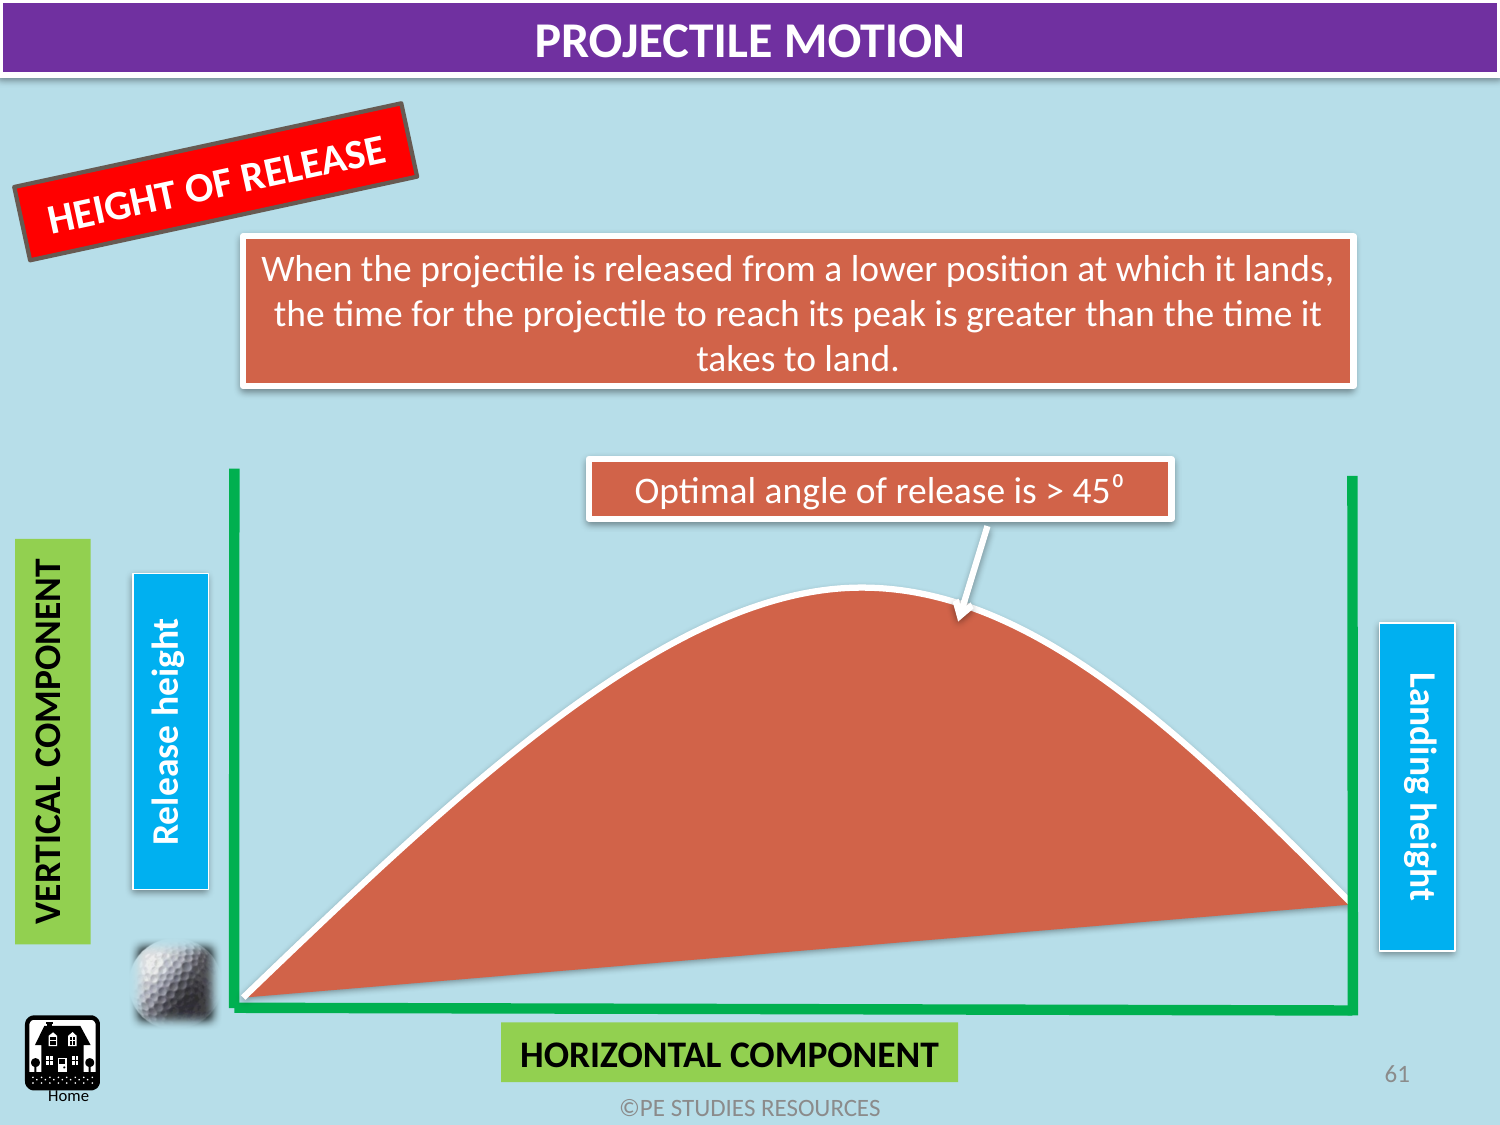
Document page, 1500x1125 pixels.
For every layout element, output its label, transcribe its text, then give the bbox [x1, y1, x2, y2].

text_box VERTICAL COMPONENT [15, 538, 91, 736]
slide_number 61 [1074, 1042, 1425, 1103]
text_box Projectile motion [0, 0, 1500, 78]
text_box Optimal angle of release is > 45⁰ [586, 456, 1175, 522]
text_box HEIGHT OF RELEASE [12, 101, 420, 263]
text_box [234, 1007, 1347, 1011]
picture [128, 937, 223, 1031]
text_box Release height [132, 746, 209, 890]
text_box HORIZONTAL COMPONENT [501, 1022, 959, 1083]
text_box Release height [132, 573, 209, 736]
text_box VERTICAL COMPONENT [15, 746, 91, 945]
footer ©PE STUDIES RESOURCES [512, 1076, 988, 1125]
text_box Landing height [1379, 622, 1456, 952]
text_box [241, 584, 1347, 1000]
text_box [957, 525, 988, 622]
picture [24, 1015, 101, 1091]
text_box Home [0, 1077, 138, 1113]
text_box When the projectile is released from a lower position at which it lands, the time for the projectile to reach its peak is greater than the time it takes to land. [240, 233, 1357, 389]
